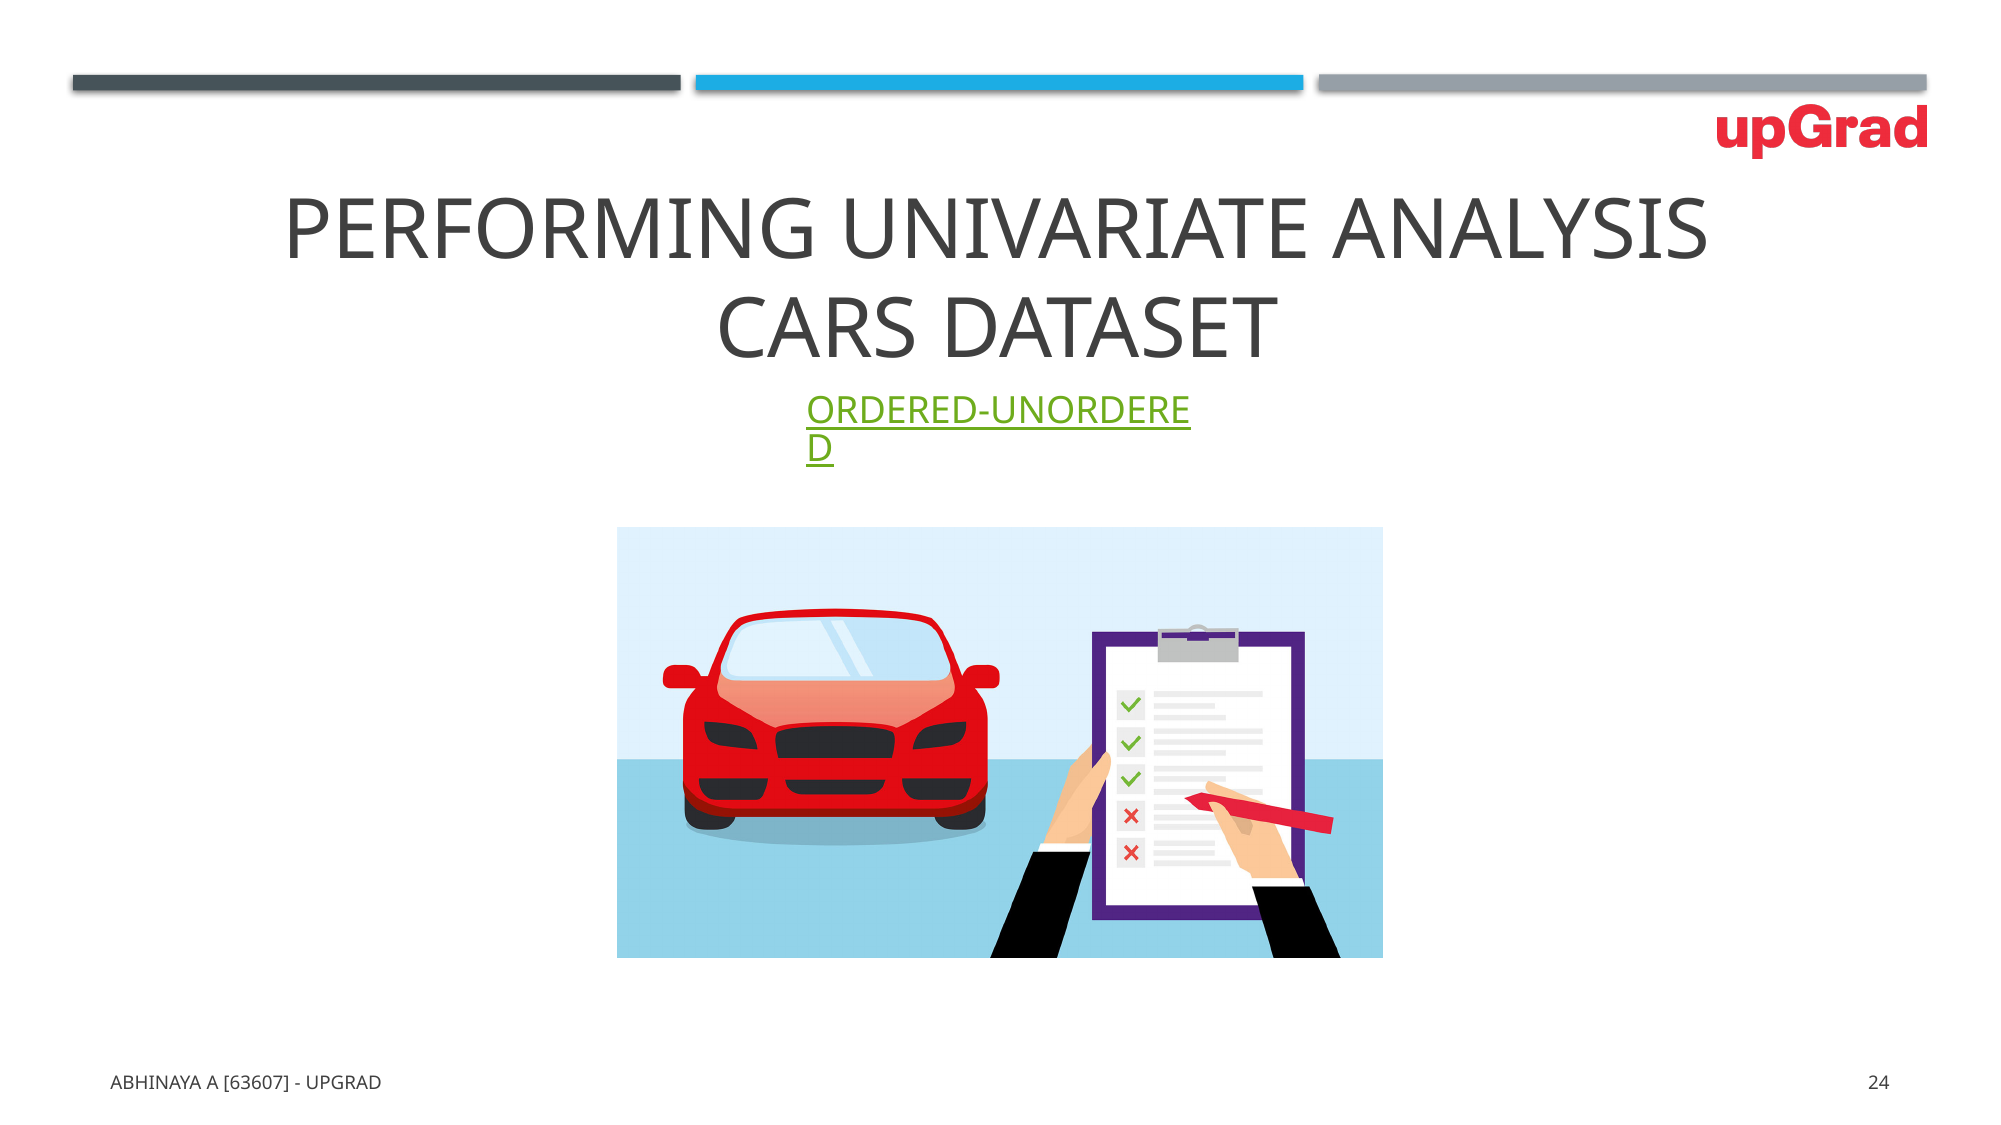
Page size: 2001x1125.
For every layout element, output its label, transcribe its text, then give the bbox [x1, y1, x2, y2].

slide_number 24 [1732, 1053, 1905, 1114]
text_box ORDERED-UNORDERED [791, 379, 1209, 445]
picture [617, 527, 1383, 959]
text_box Performing univariate analysis cars dataset [95, 167, 1899, 410]
picture [1717, 104, 1928, 159]
footer ABHINAYA A [63607] - UPGRAD [95, 1053, 1230, 1114]
